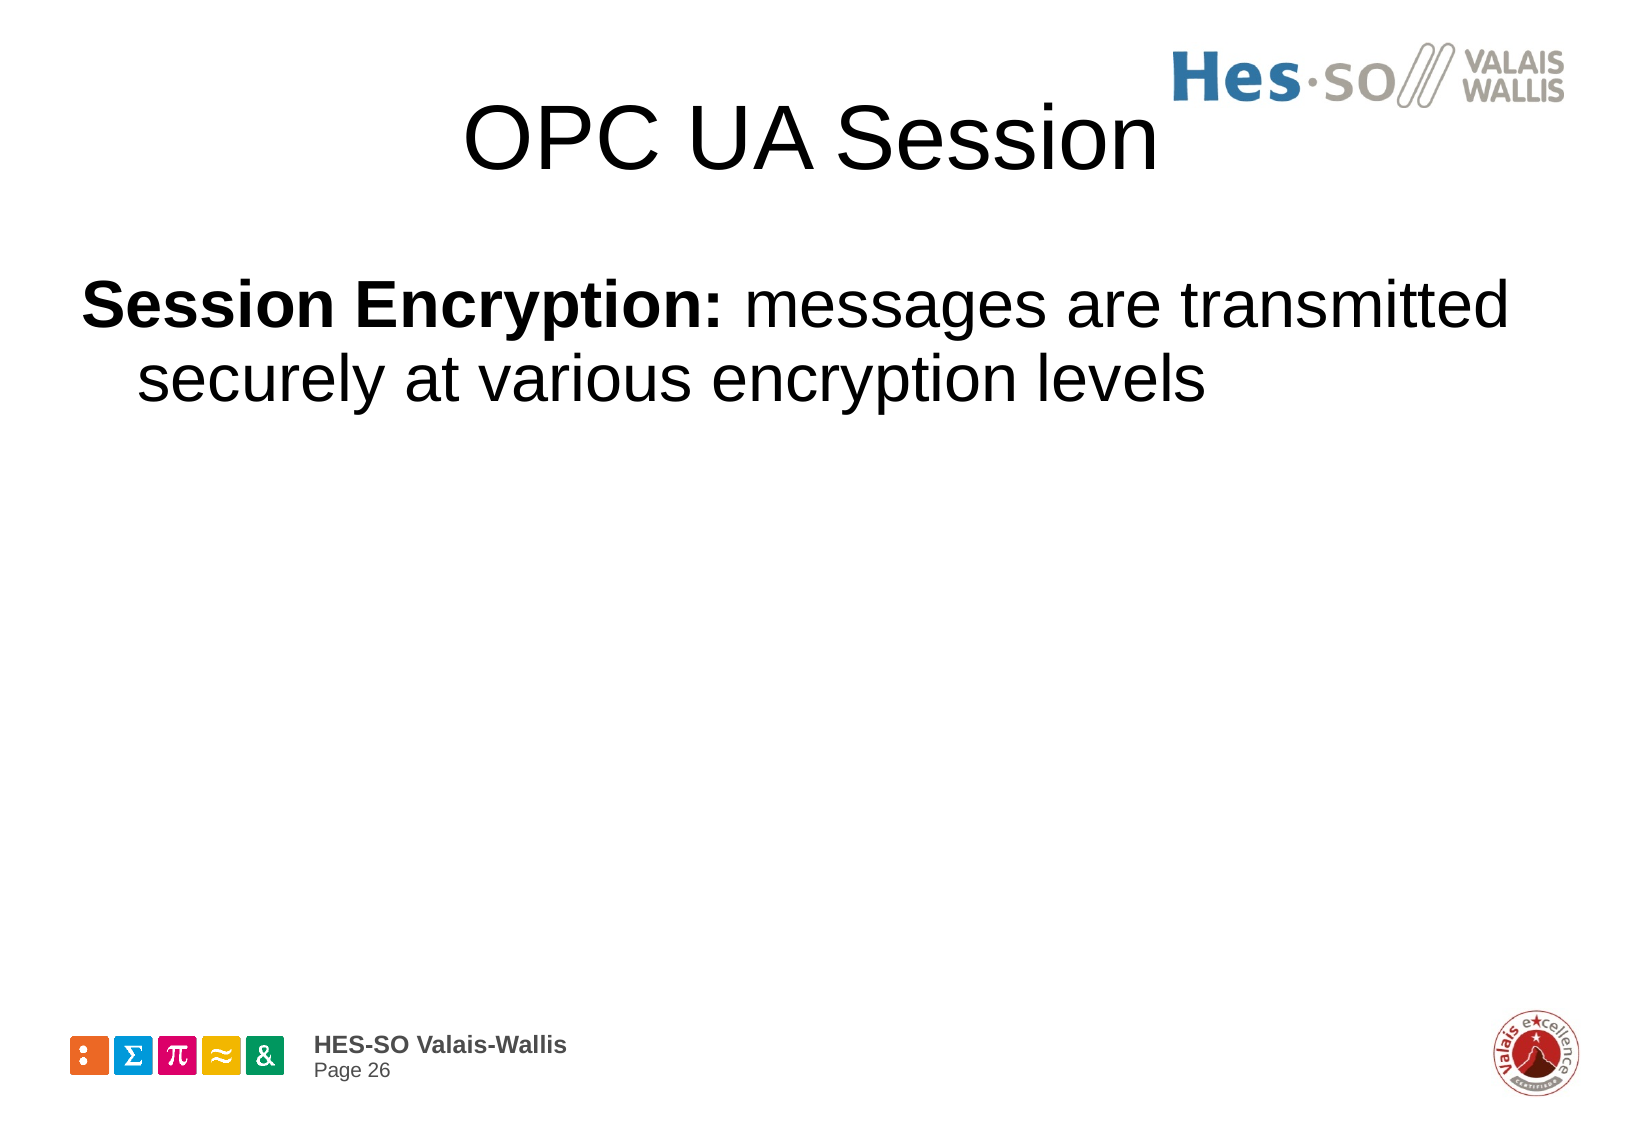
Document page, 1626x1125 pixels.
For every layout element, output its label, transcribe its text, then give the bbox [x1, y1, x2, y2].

picture [1491, 1008, 1581, 1098]
picture [126, 1059, 140, 1065]
title OPC UA Session [81, 45, 1544, 233]
picture [70, 1036, 114, 1075]
picture [1173, 42, 1564, 108]
picture [126, 1046, 141, 1057]
list Session Encryption: messages are transmitted securely at various encryption levels [81, 263, 1544, 1006]
picture [153, 1036, 284, 1075]
